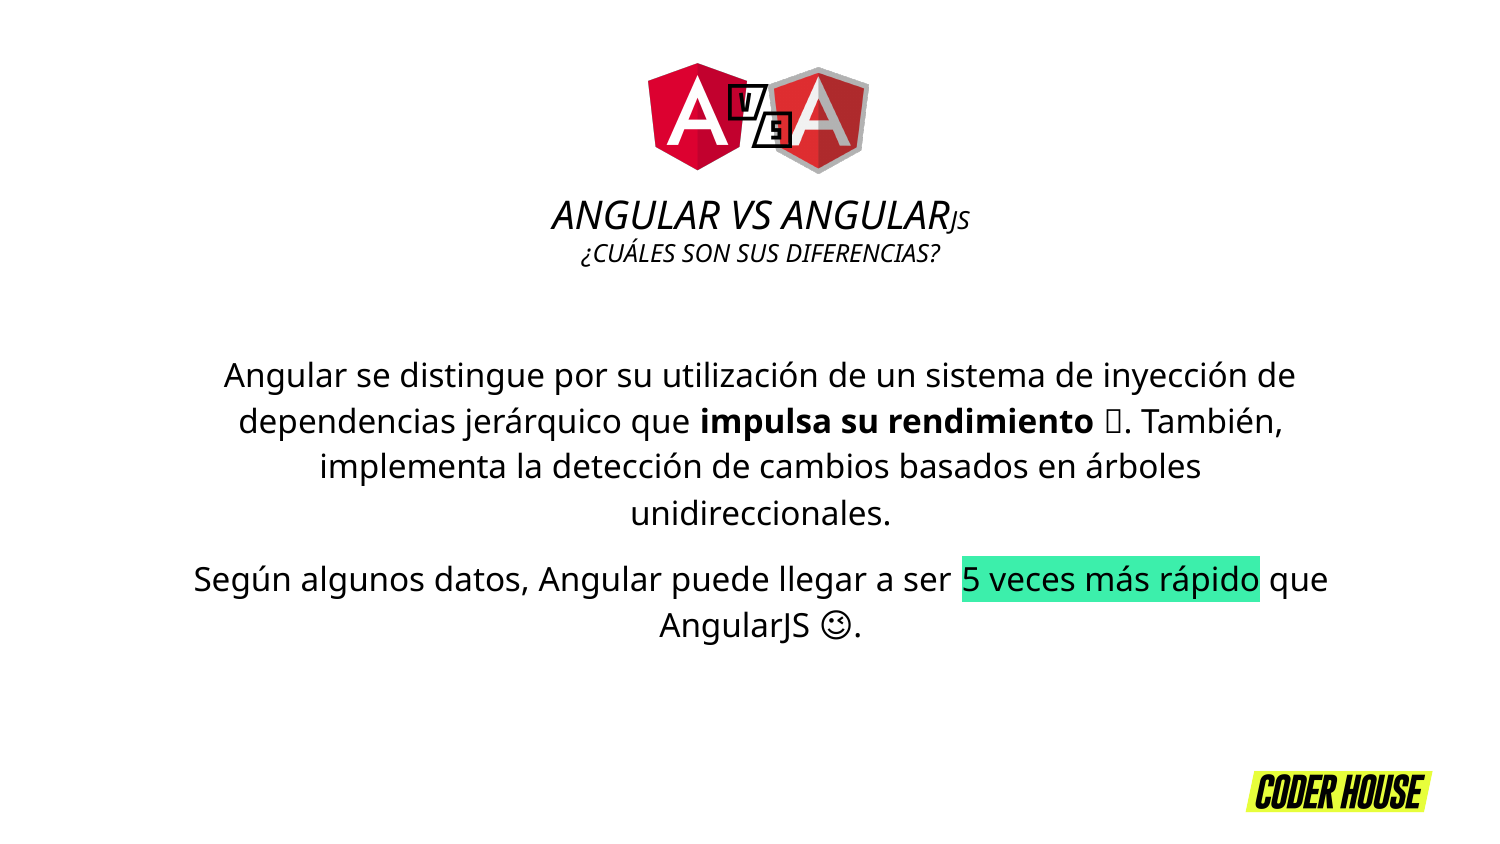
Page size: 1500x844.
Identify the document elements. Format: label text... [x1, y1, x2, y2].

picture [1241, 764, 1437, 819]
text_box Angular se distingue por su utilización de un sistema de inyección de dependencias jerárquico que impulsa su rendimiento 🚀. También, implementa la detección de cambios basados en árboles unidireccionales. Según algunos datos, Angular puede llegar a ser 5 veces más rápido que AngularJS 😉. [174, 333, 1348, 579]
picture [631, 47, 869, 181]
text_box ANGULAR VS ANGULARJS ¿CUÁLES SON SUS DIFERENCIAS? [485, 174, 1037, 246]
